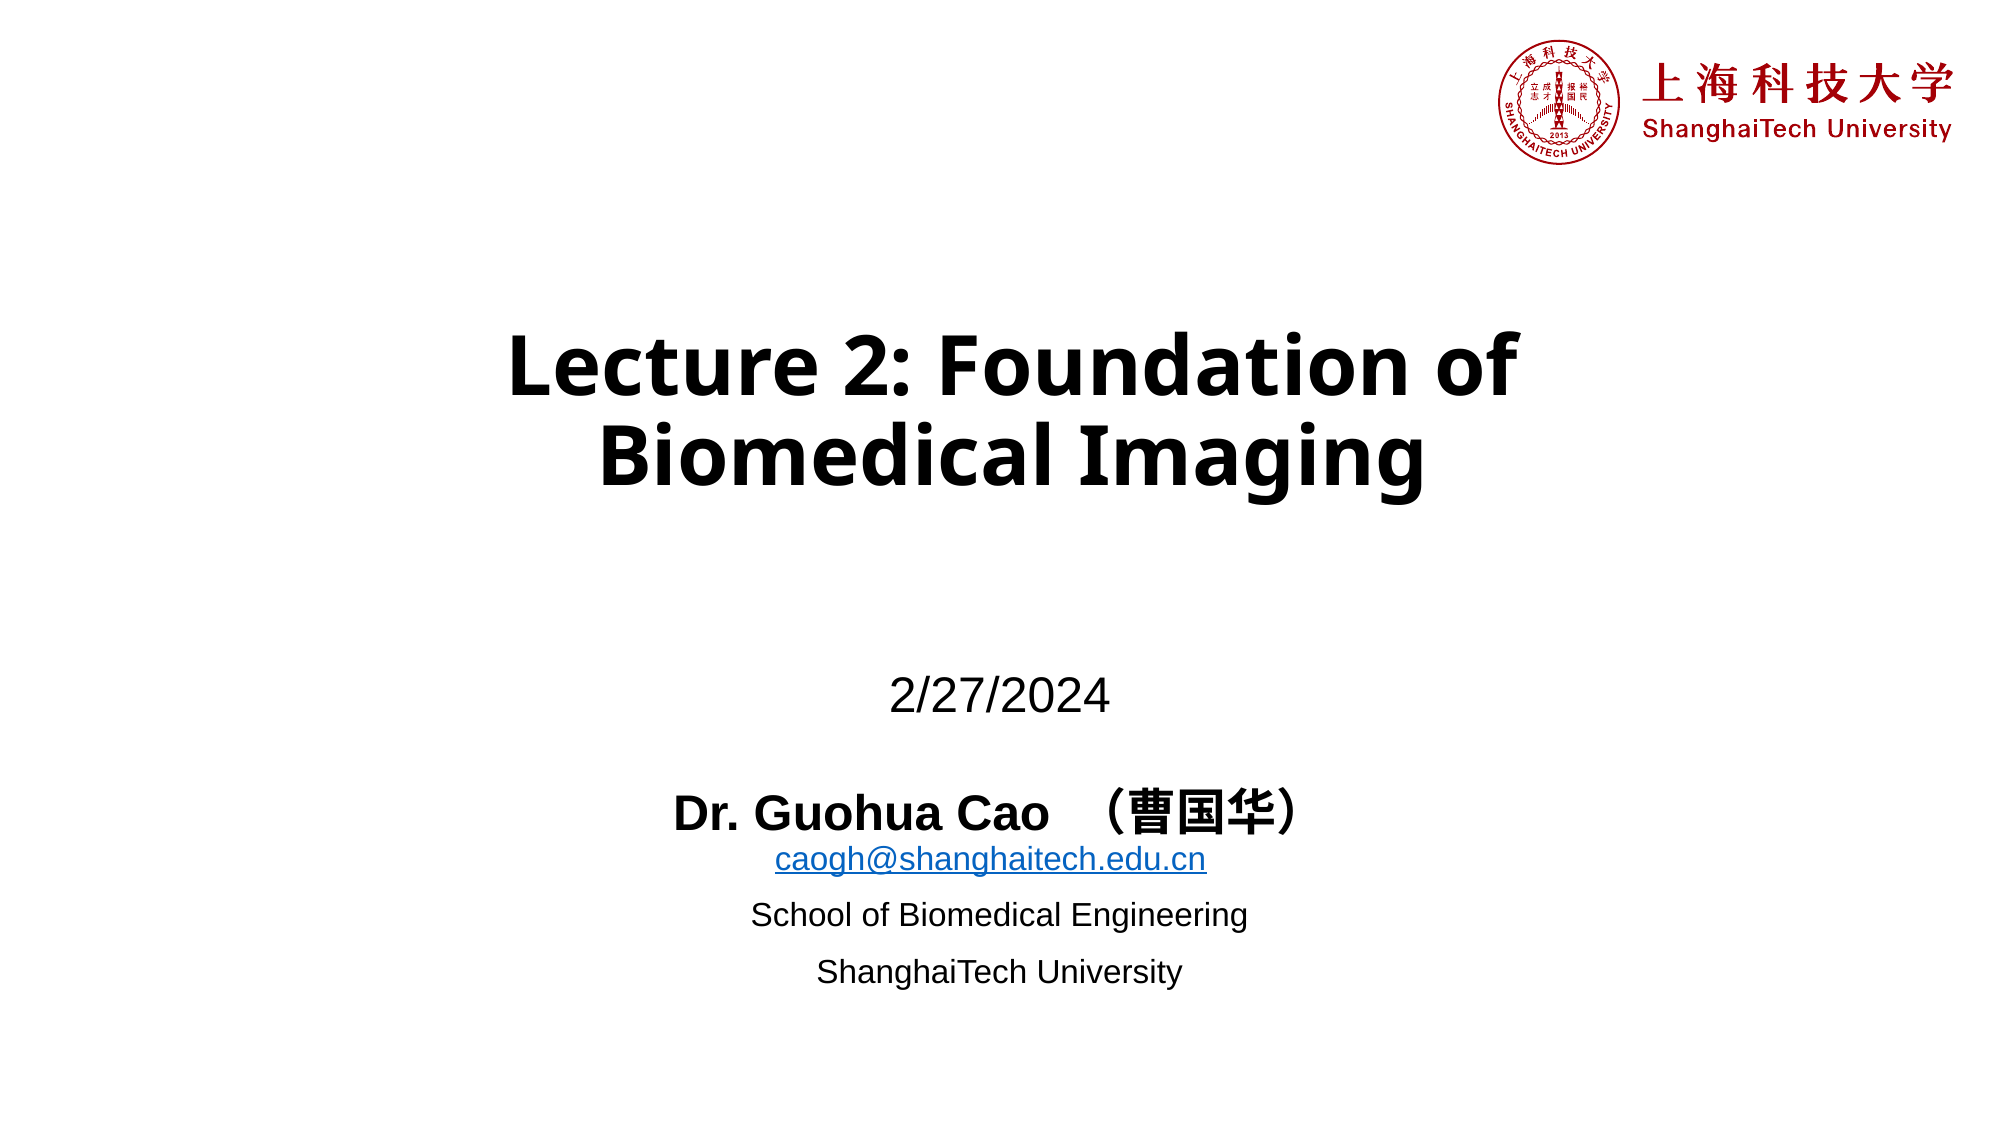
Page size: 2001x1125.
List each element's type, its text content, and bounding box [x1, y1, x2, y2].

subtitle 2/27/2024 Dr. Guohua Cao （曹国华） caogh@shanghaitech.edu.cn School of Biomedical Engineering ShanghaiTech University [249, 662, 1750, 1036]
title Lecture 2: Foundation of Biomedical Imaging [128, 238, 1897, 588]
